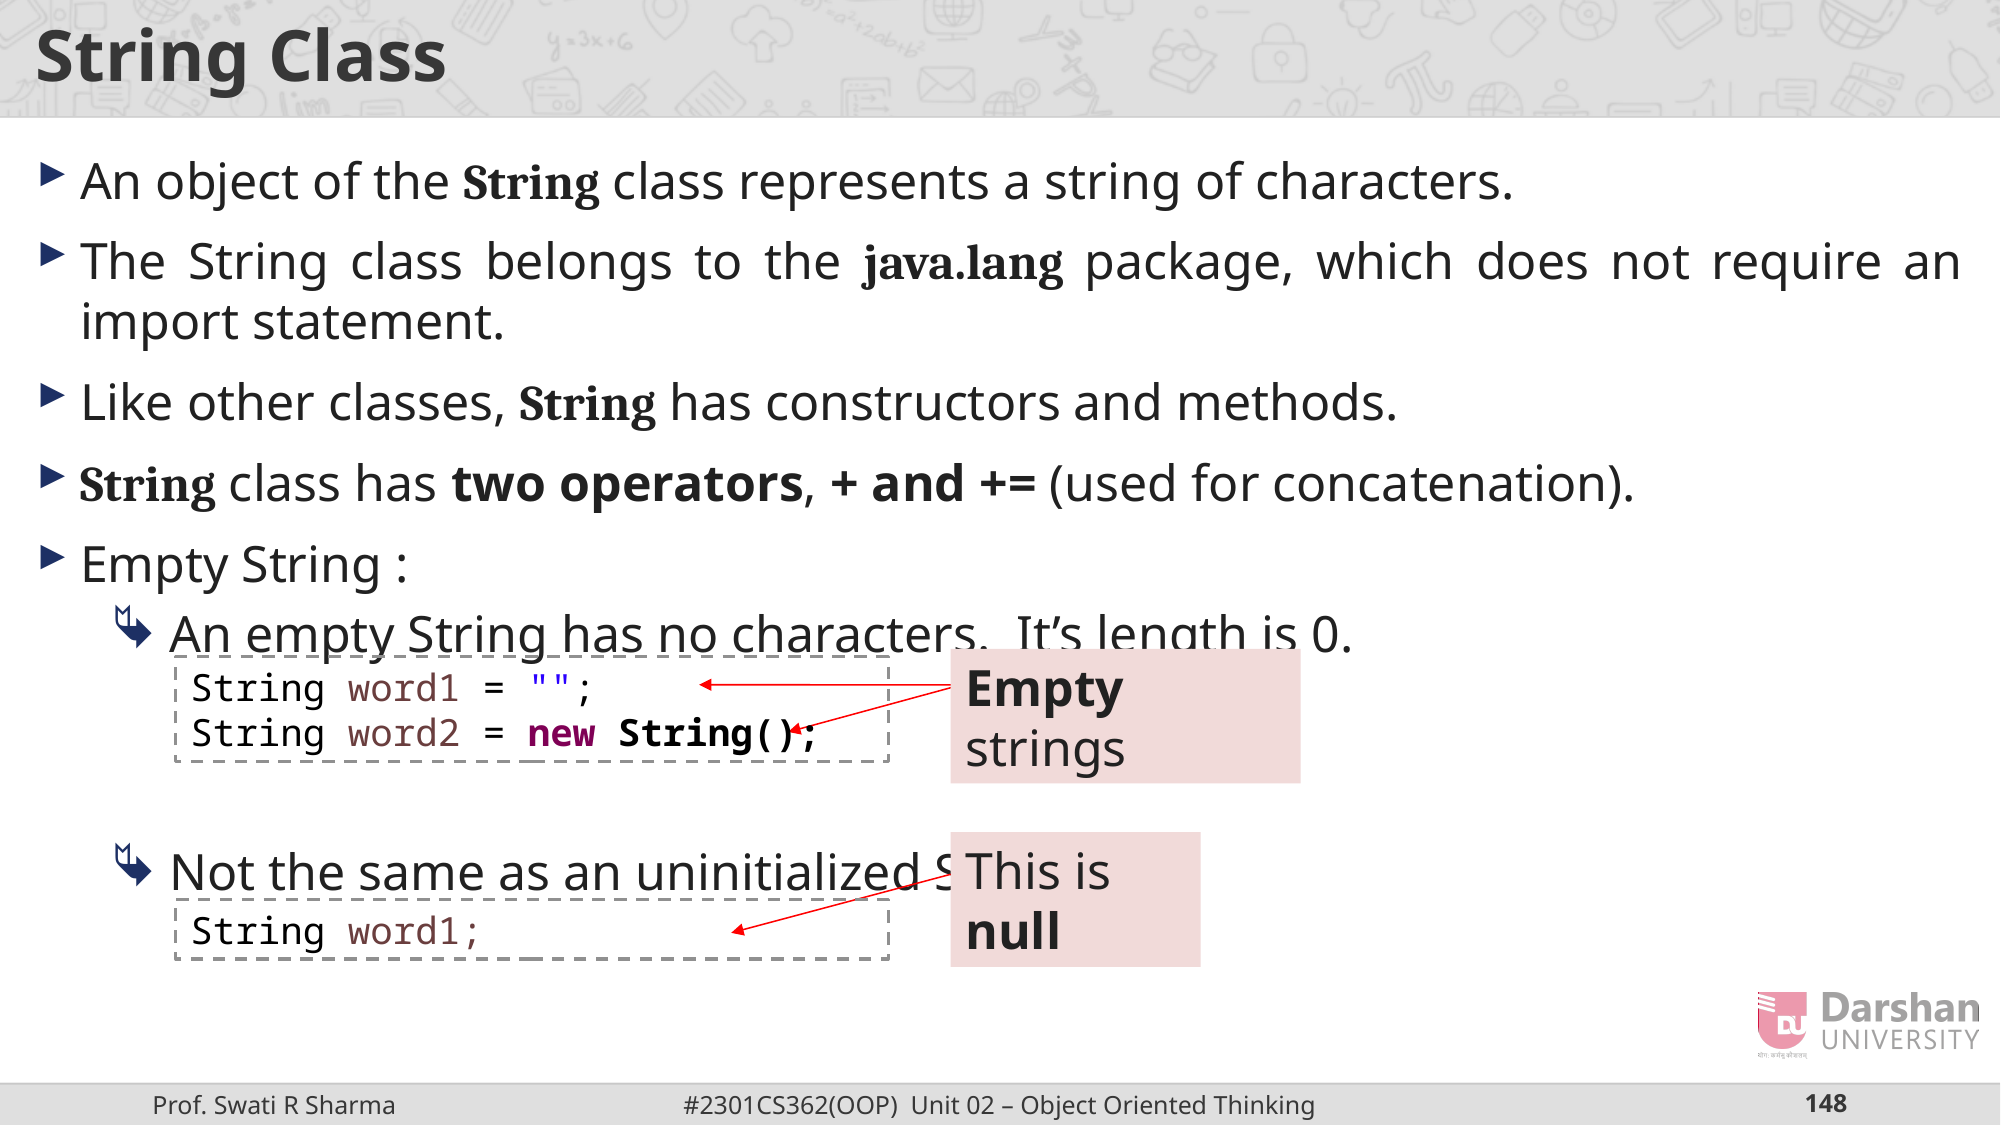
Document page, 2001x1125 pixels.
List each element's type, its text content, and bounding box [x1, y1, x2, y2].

title String Class [0, 0, 2000, 117]
text_box String word1 = ""; String word2 = new String(); [175, 656, 889, 762]
list An object of the String class represents a string of characters. The String class belongs to the java.lang package, which does not require an import statement. Like other classes, String has constructors and methods. String class has two operators, + and += (used for concatenation). Empty String : An empty String has no characters. It’s length is 0. Not the same as an uninitialized String. [21, 141, 1979, 1059]
text_box Empty strings [950, 648, 1301, 784]
text_box String word1; [175, 899, 889, 959]
text_box This is null [950, 832, 1201, 967]
